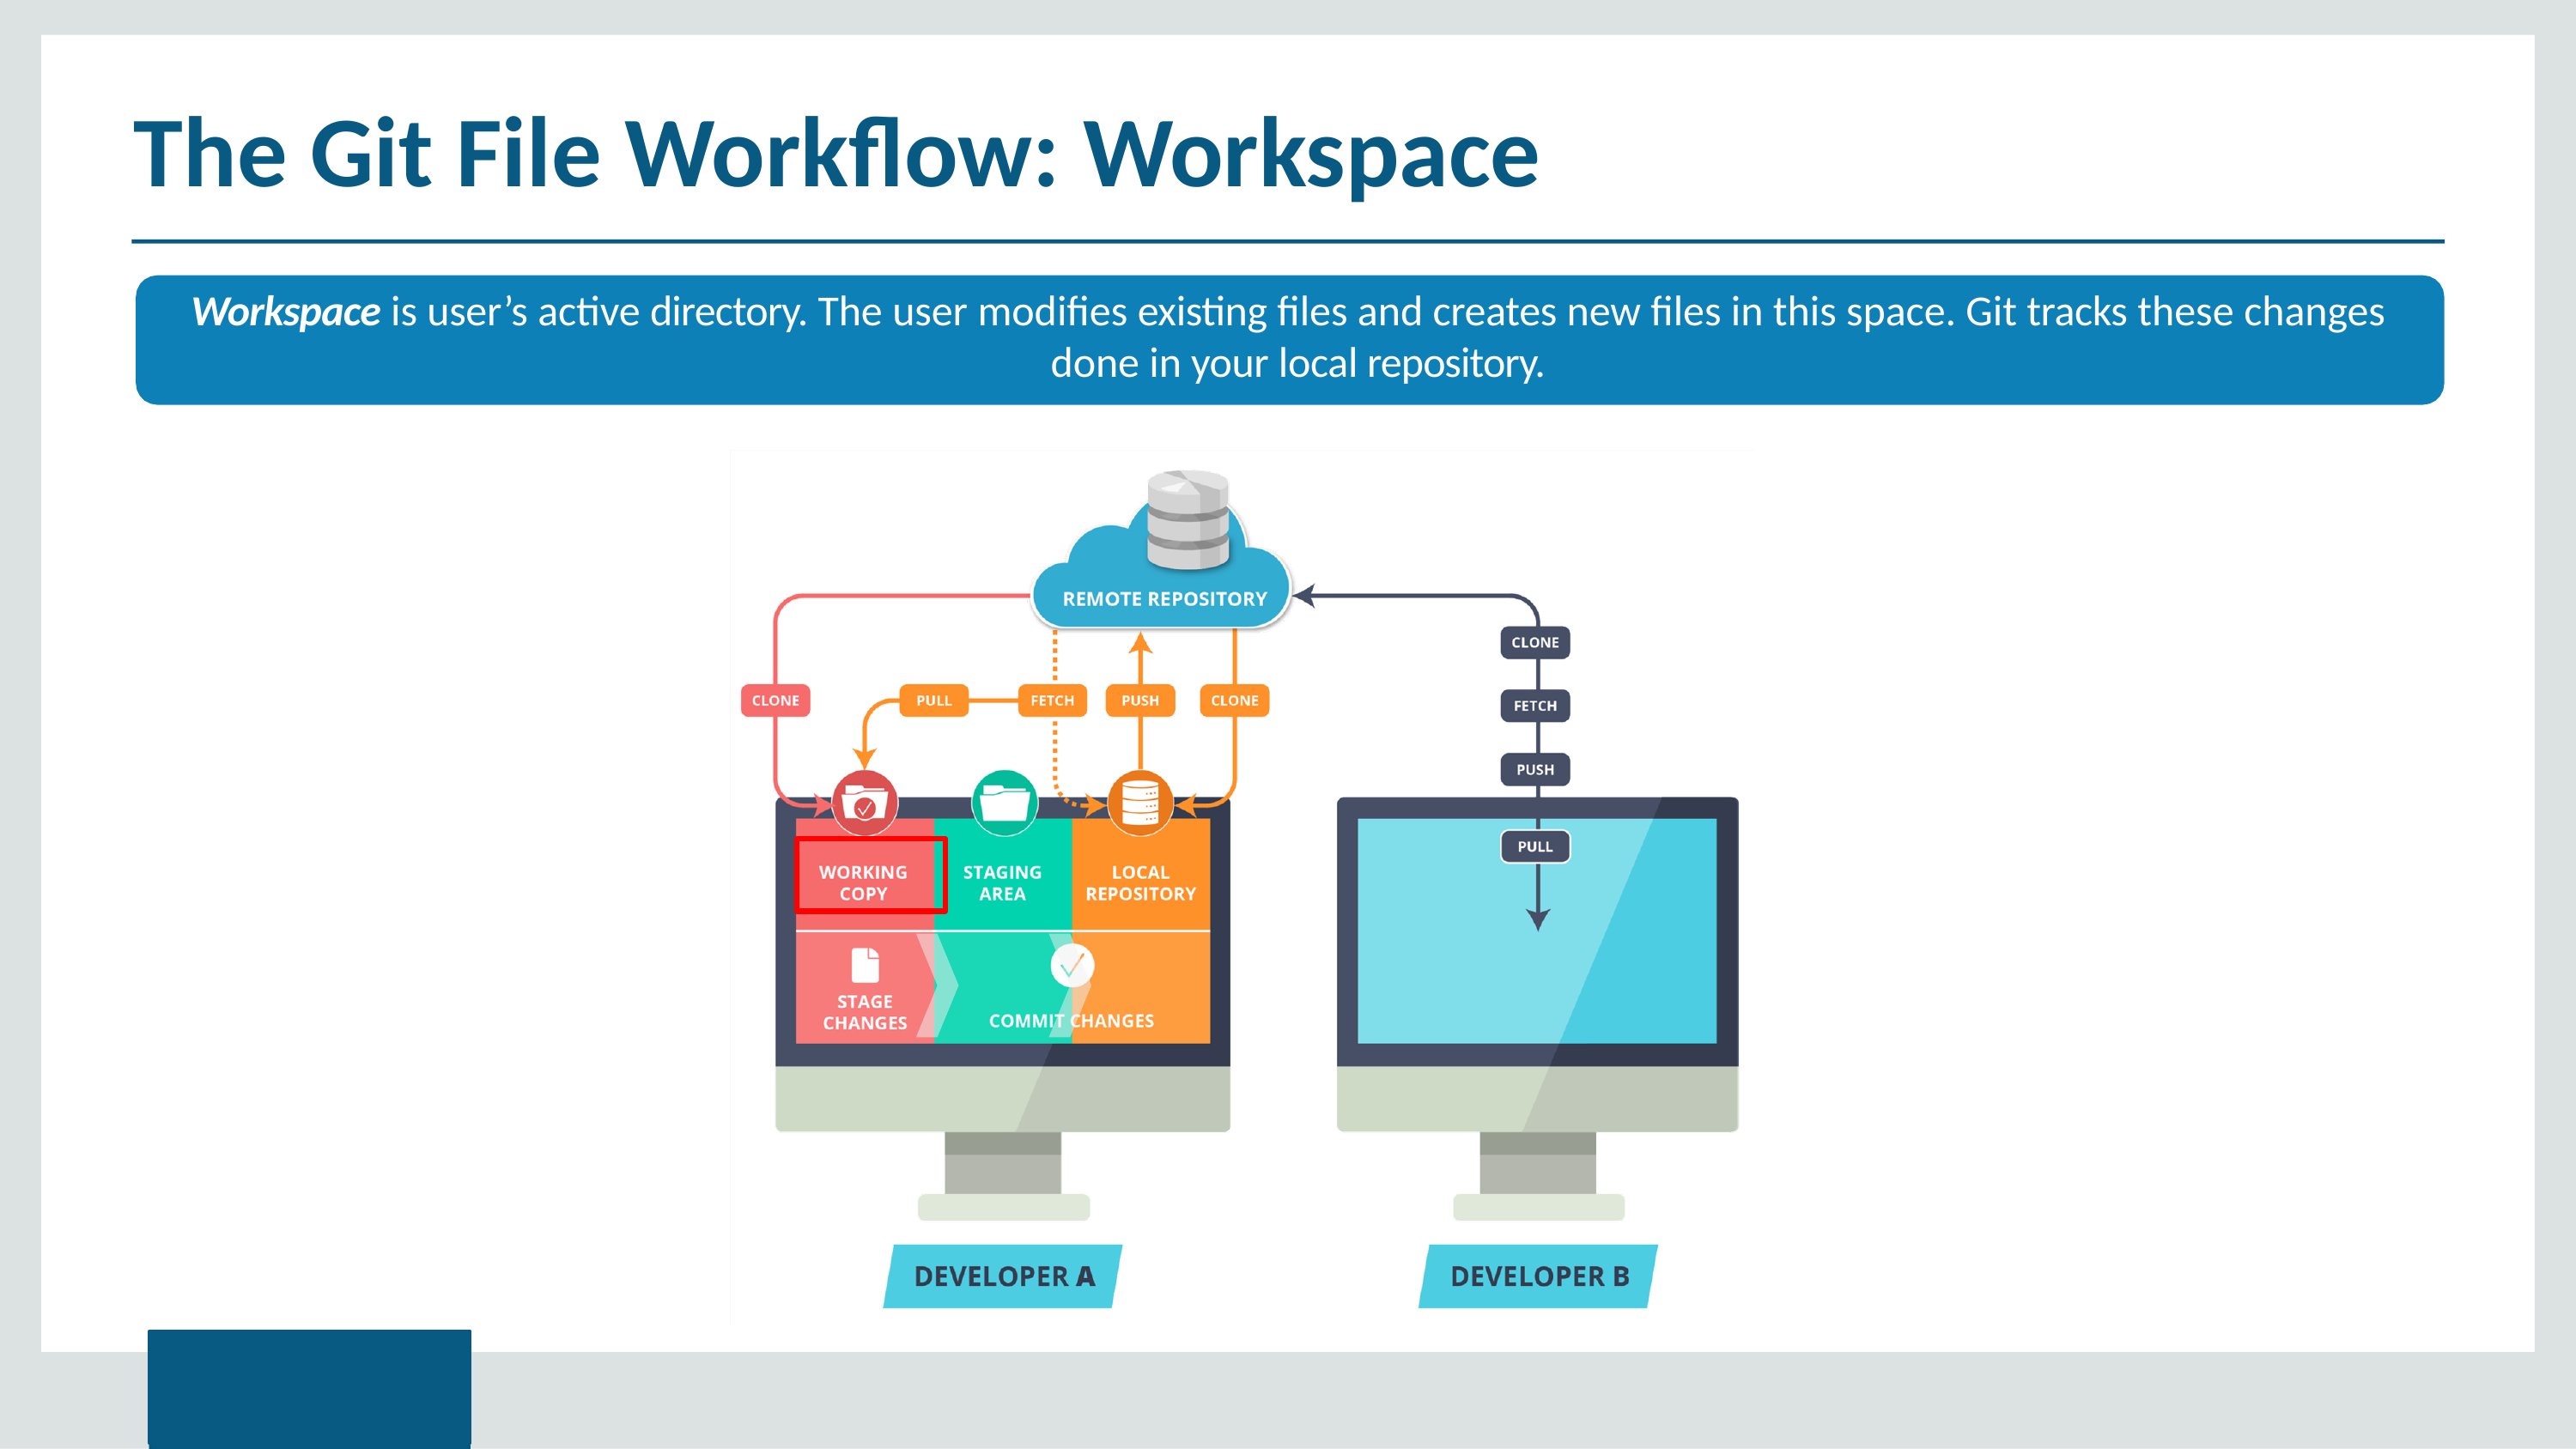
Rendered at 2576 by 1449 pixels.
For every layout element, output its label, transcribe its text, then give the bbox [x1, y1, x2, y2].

text_box Workspace is user’s active directory. The user modifies existing files and creates new files in this space. Git tracks these changes done in your local repository. [189, 281, 2391, 386]
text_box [730, 450, 1754, 1325]
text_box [147, 1329, 472, 1446]
text_box [136, 275, 2445, 405]
text_box The Git File Workflow: Workspace [131, 84, 1552, 207]
